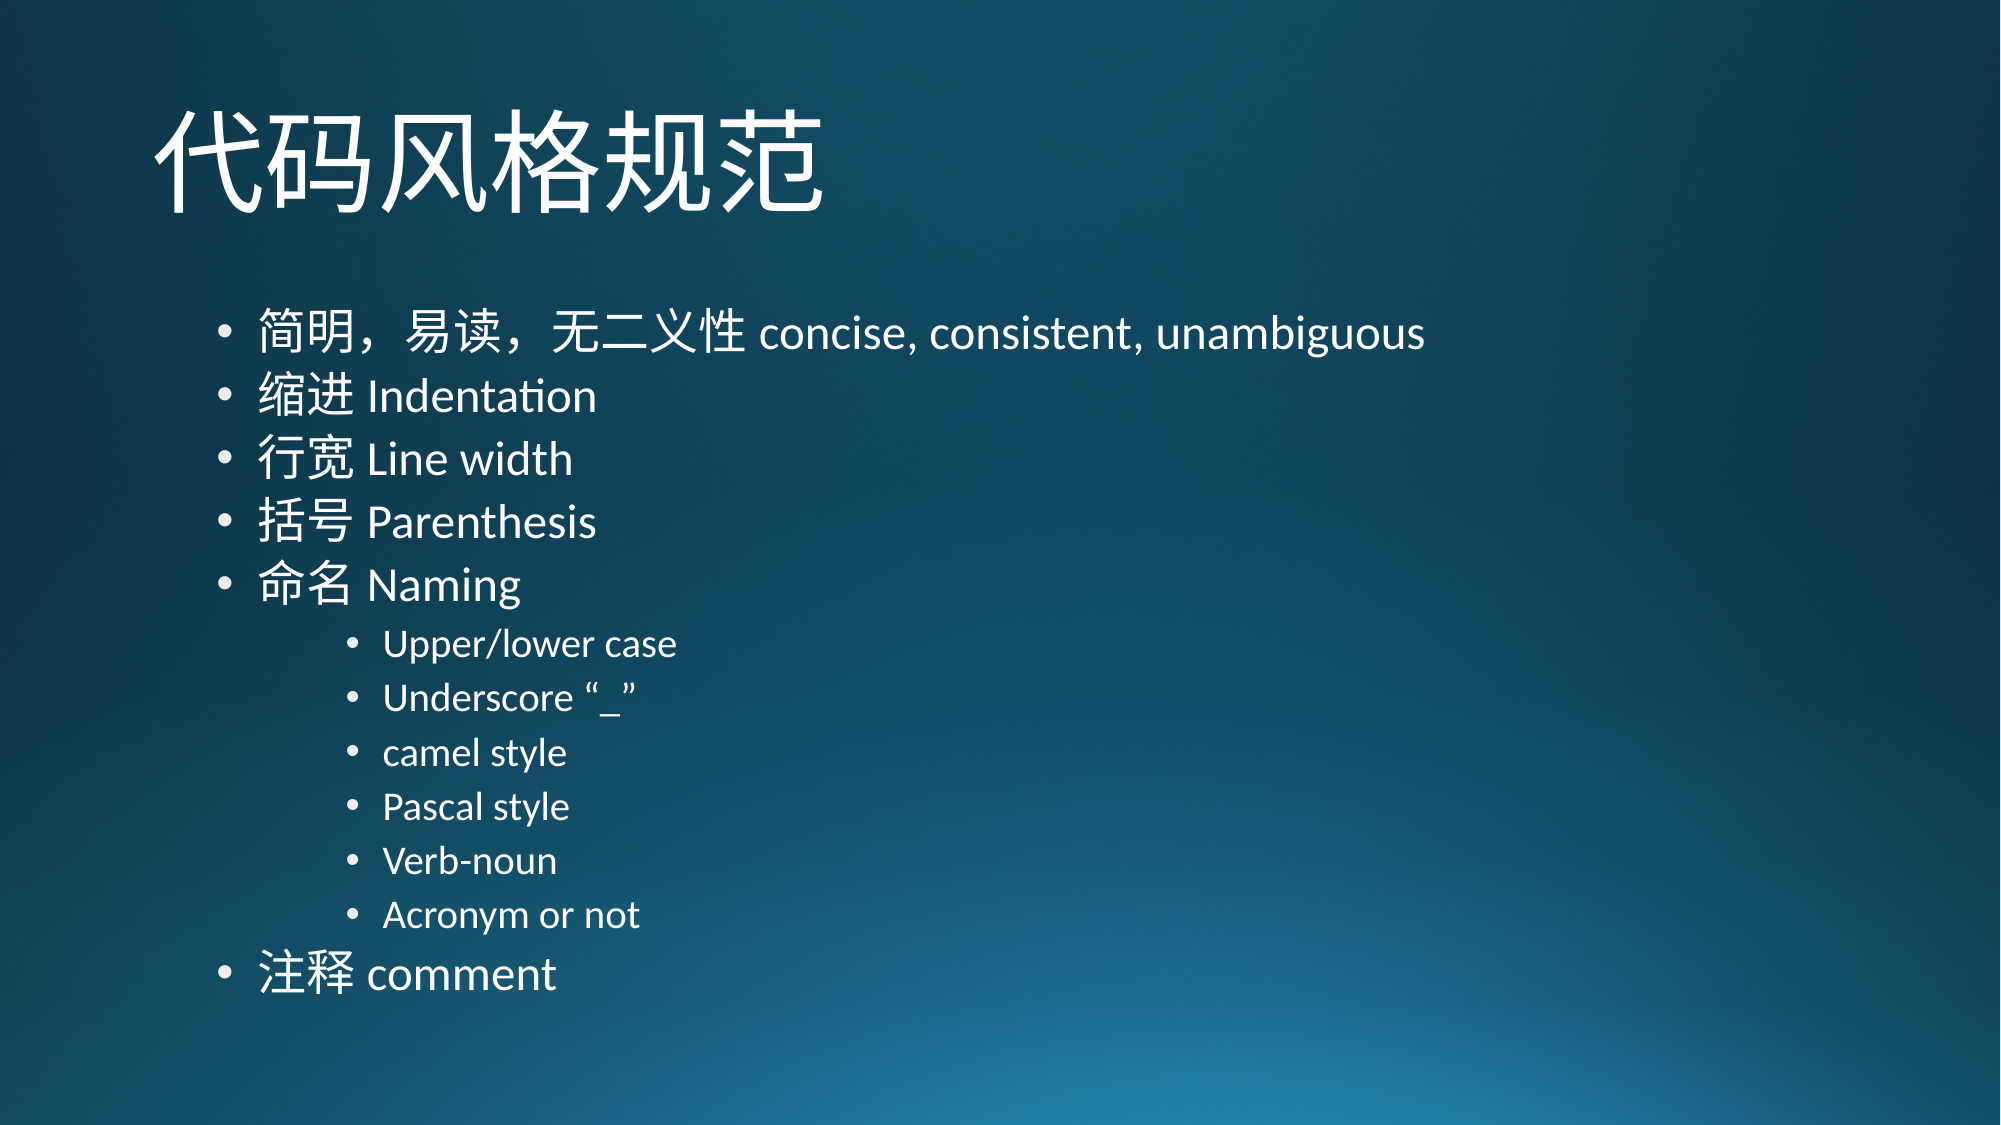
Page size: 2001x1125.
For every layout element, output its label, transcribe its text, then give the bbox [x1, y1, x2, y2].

list 简明，易读，无二义性concise, consistent, unambiguous 缩进Indentation 行宽Line width 括号Parenthesis 命名Naming Upper/lower case Underscore “_” camel style Pascal style Verb-noun Acronym or not 注释comment [183, 299, 1863, 1014]
picture [0, 0, 2001, 1125]
title 代码风格规范 [137, 59, 1863, 278]
